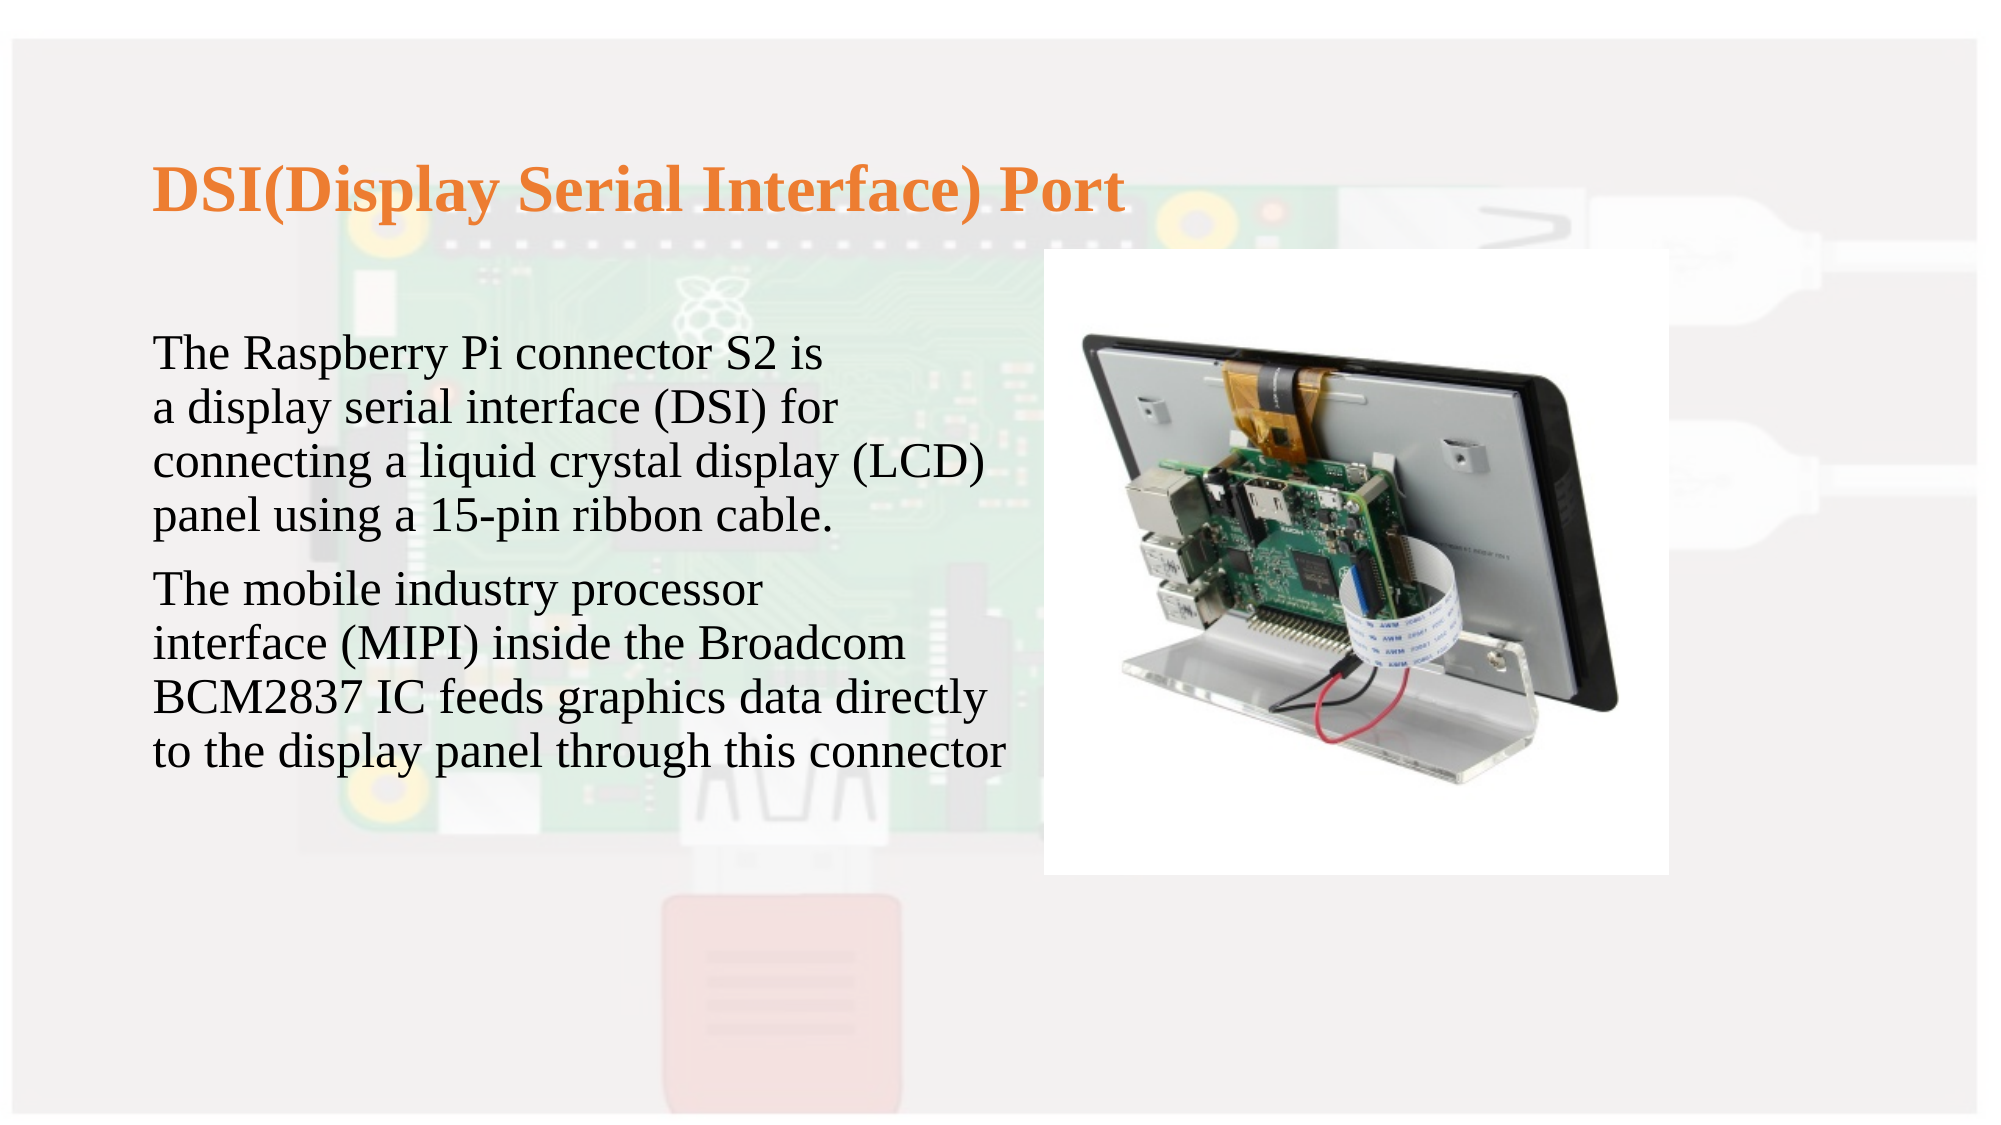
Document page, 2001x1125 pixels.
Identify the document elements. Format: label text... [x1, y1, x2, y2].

list The Raspberry Pi connector S2 is a display serial interface (DSI) for connecting a liquid crystal display (LCD) panel using a 15-pin ribbon cable. The mobile industry processor interface (MIPI) inside the Broadcom BCM2837 IC feeds graphics data directly to the display panel through this connector [137, 318, 1031, 963]
title DSI(Display Serial Interface) Port [137, 75, 1316, 234]
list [1044, 249, 1669, 875]
